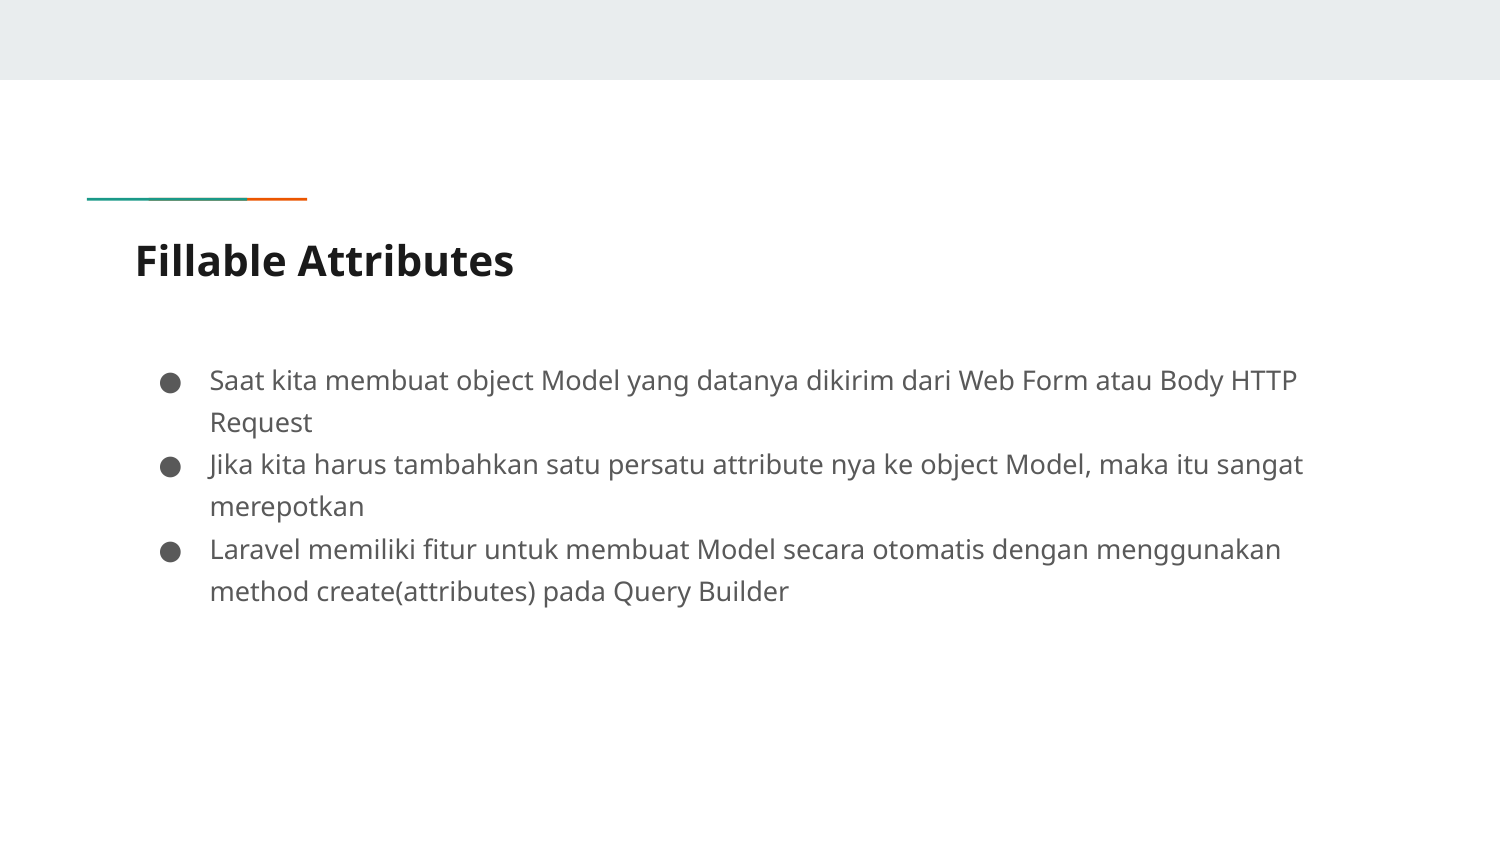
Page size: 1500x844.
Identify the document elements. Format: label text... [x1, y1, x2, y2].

list Saat kita membuat object Model yang datanya dikirim dari Web Form atau Body HTTP Request Jika kita harus tambahkan satu persatu attribute nya ke object Model, maka itu sangat merepotkan Laravel memiliki fitur untuk membuat Model secara otomatis dengan menggunakan method create(attributes) pada Query Builder [119, 341, 1381, 712]
title Fillable Attributes [119, 216, 1381, 305]
